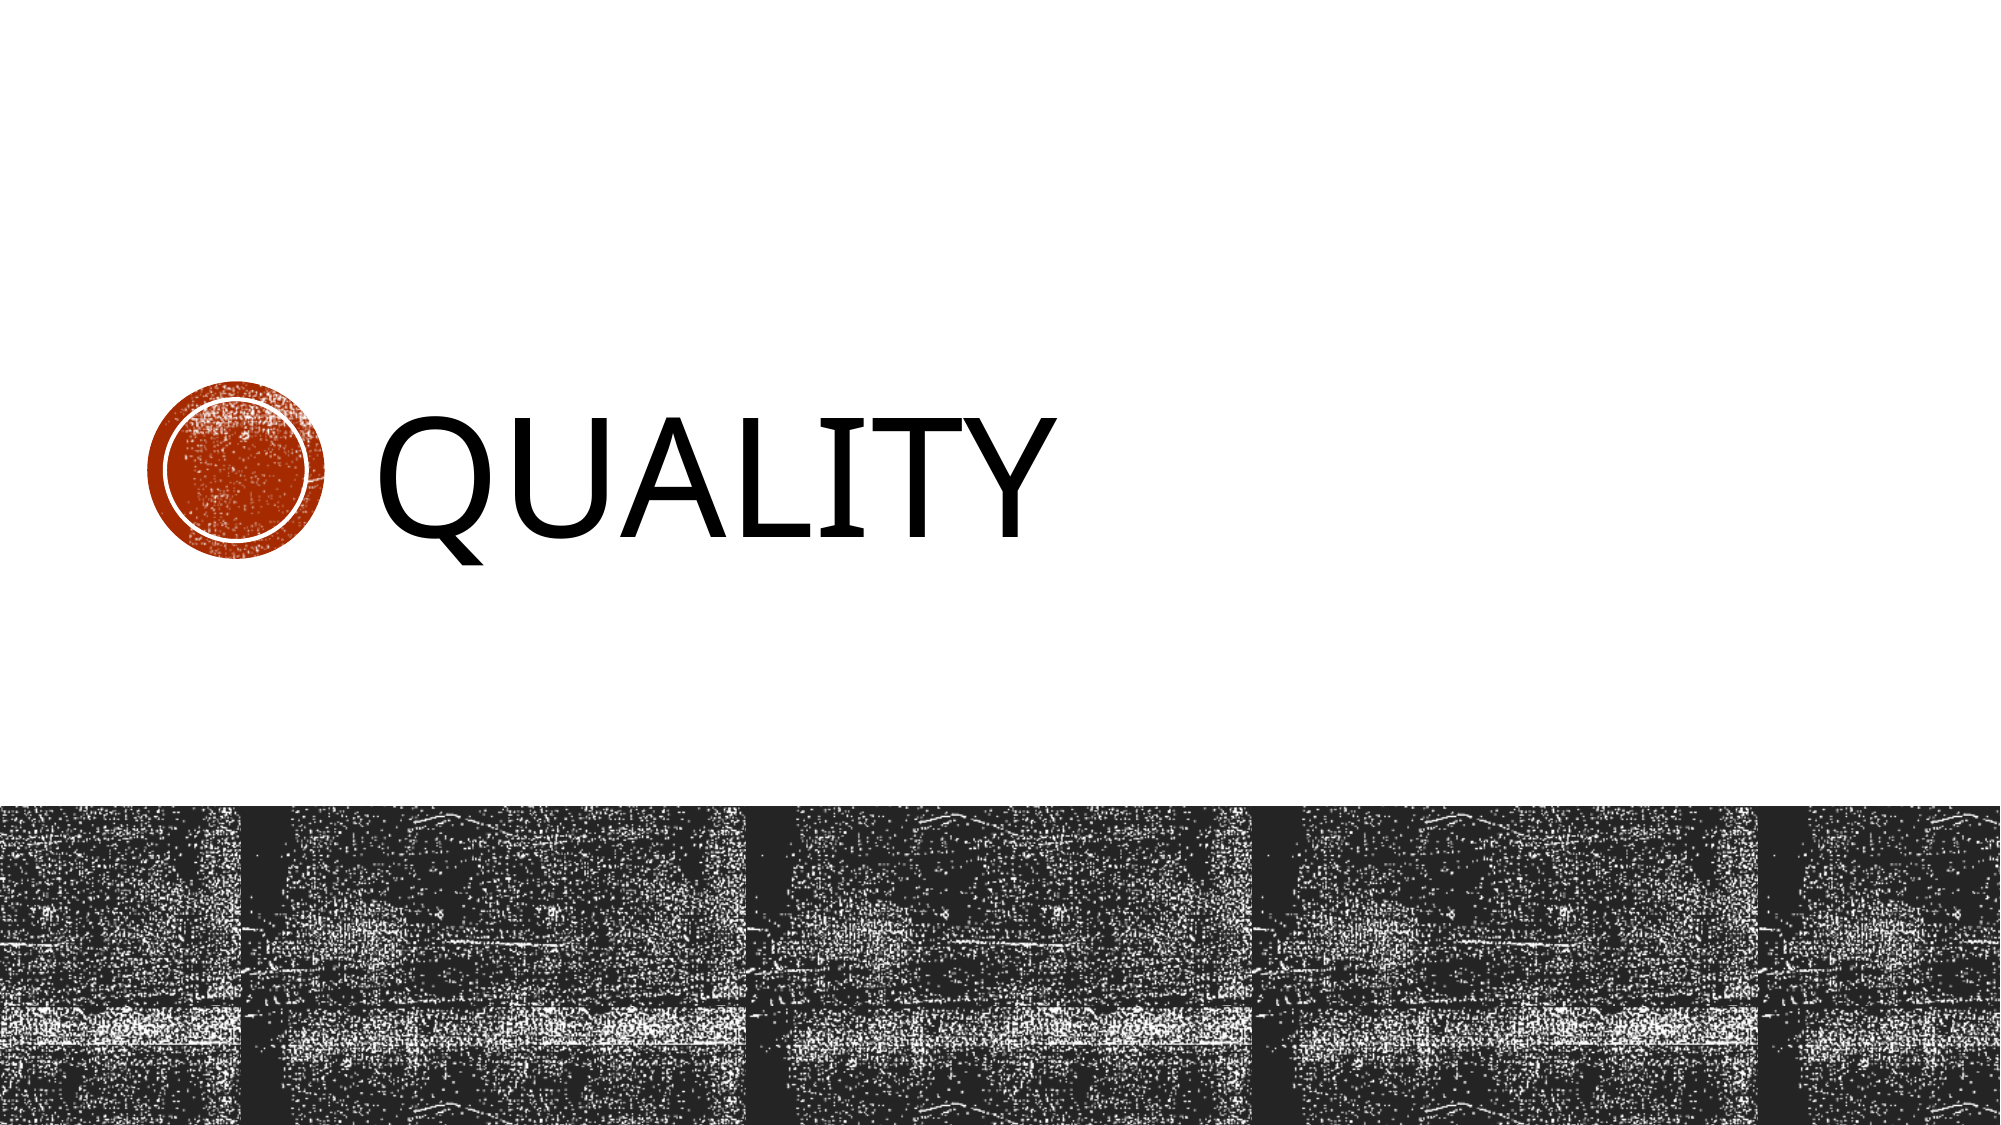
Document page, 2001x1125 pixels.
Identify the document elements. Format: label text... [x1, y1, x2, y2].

title QUality [355, 201, 1878, 779]
